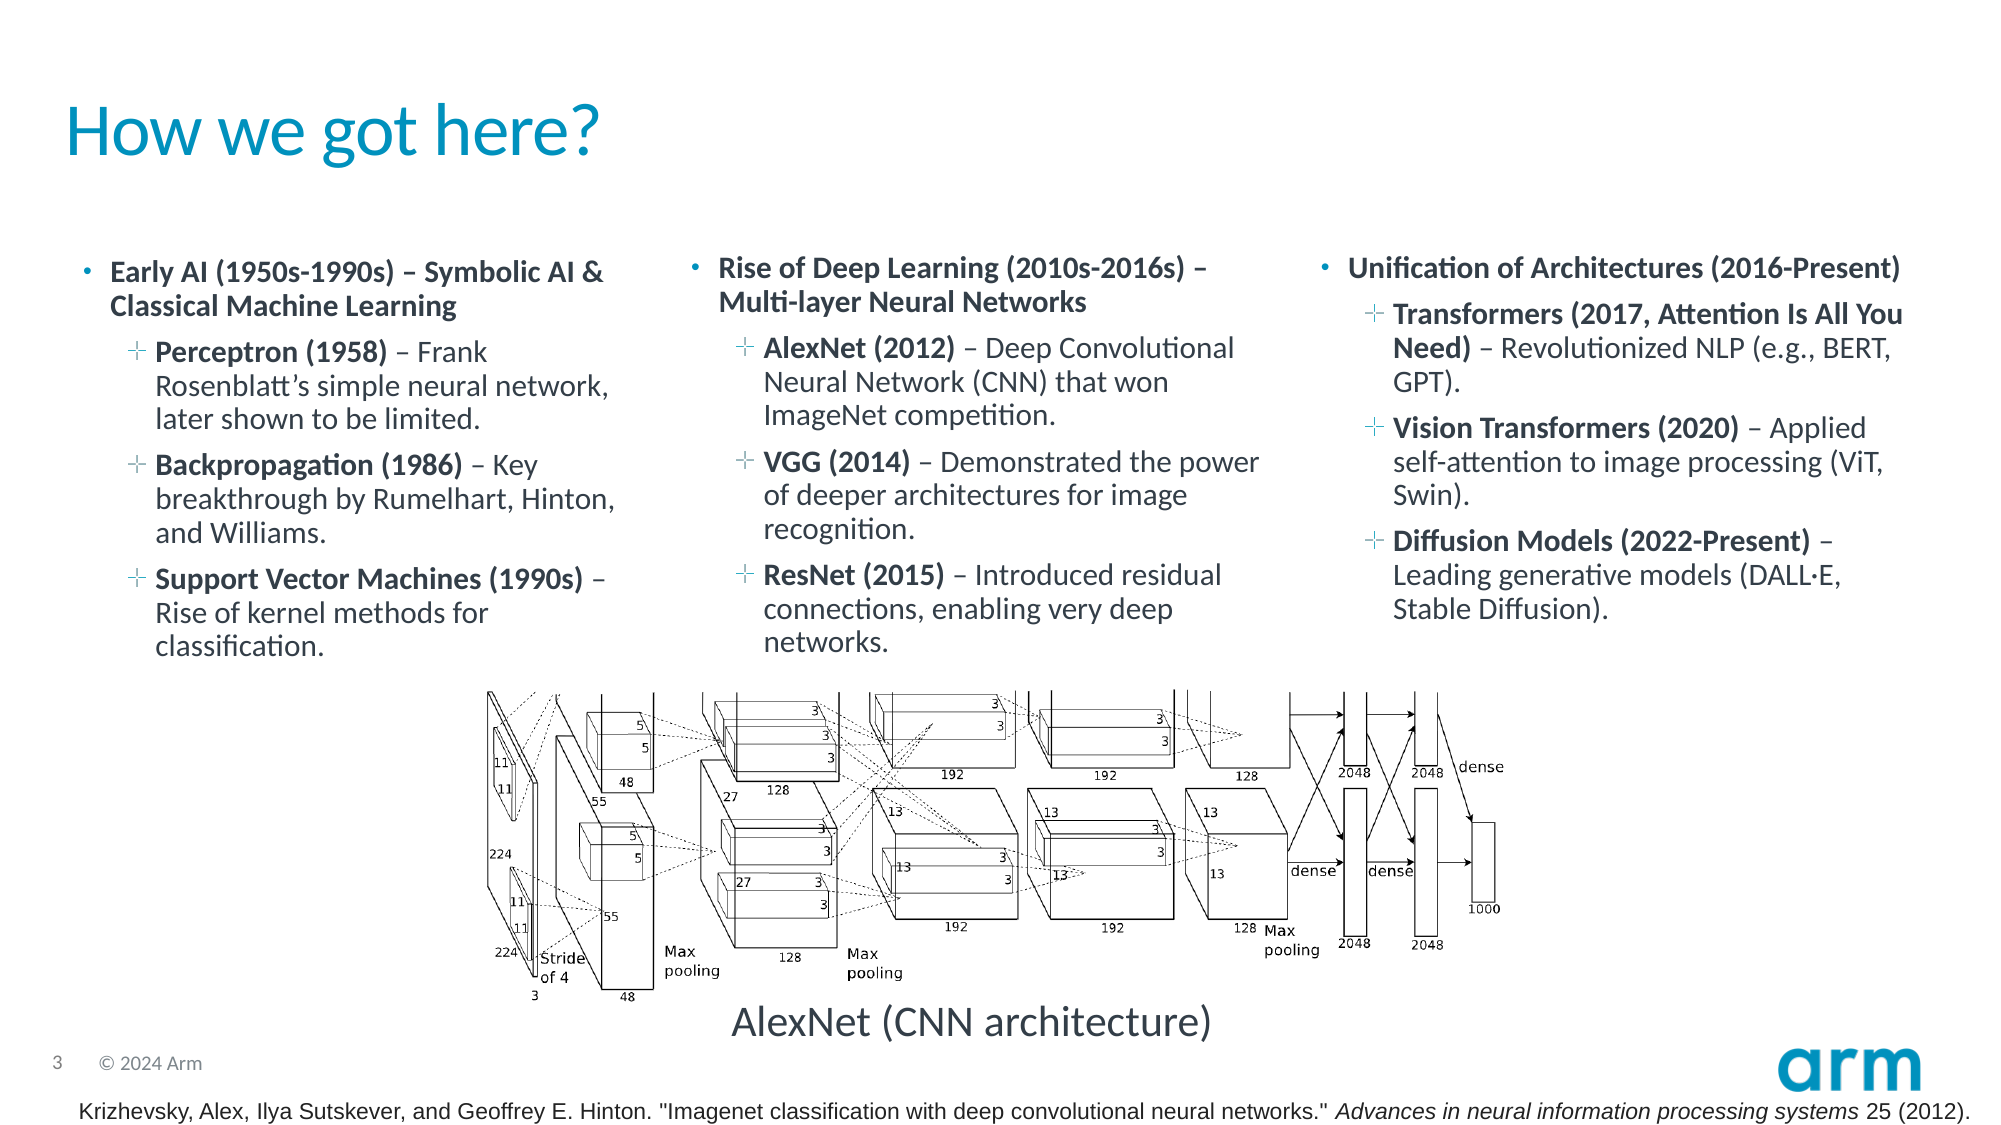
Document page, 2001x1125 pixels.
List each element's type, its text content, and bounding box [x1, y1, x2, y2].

text_box Unification of Architectures (2016-Present) Transformers (2017, Attention Is All You Need) – Revolutionized NLP (e.g., BERT, GPT). Vision Transformers (2020) – Applied self-attention to image processing (ViT, Swin). Diffusion Models (2022-Present) – Leading generative models (DALL·E, Stable Diffusion). [1237, 201, 1917, 718]
text_box AlexNet (CNN architecture) [731, 1026, 1269, 1047]
text_box Rise of Deep Learning (2010s-2016s) – Multi-layer Neural Networks AlexNet (2012) – Deep Convolutional Neural Network (CNN) that won ImageNet competition. VGG (2014) – Demonstrated the power of deeper architectures for image recognition. ResNet (2015) – Introduced residual connections, enabling very deep networks. [608, 201, 1237, 654]
picture [1365, 417, 1384, 436]
picture [736, 564, 754, 583]
picture [1777, 1047, 1922, 1093]
picture [736, 451, 754, 469]
list Early AI (1950s-1990s) – Symbolic AI & Classical Machine Learning Perceptron (1958) – Frank Rosenblatt’s simple neural network, later shown to be limited. Backpropagation (1986) – Key breakthrough by Rumelhart, Hinton, and Williams. Support Vector Machines (1990s) – Rise of kernel methods for classification. [0, 255, 608, 960]
picture [128, 341, 146, 360]
picture [1365, 531, 1384, 549]
picture [736, 337, 754, 356]
title How we got here? [65, 78, 1908, 186]
picture [453, 654, 1520, 1026]
picture [128, 455, 146, 473]
text_box Krizhevsky, Alex, Ilya Sutskever, and Geoffrey E. Hinton. "Imagenet classification with deep convolutional neural networks." Advances in neural information processing systems 25 (2012). [78, 1099, 2000, 1125]
picture [1365, 304, 1384, 322]
picture [128, 568, 146, 587]
